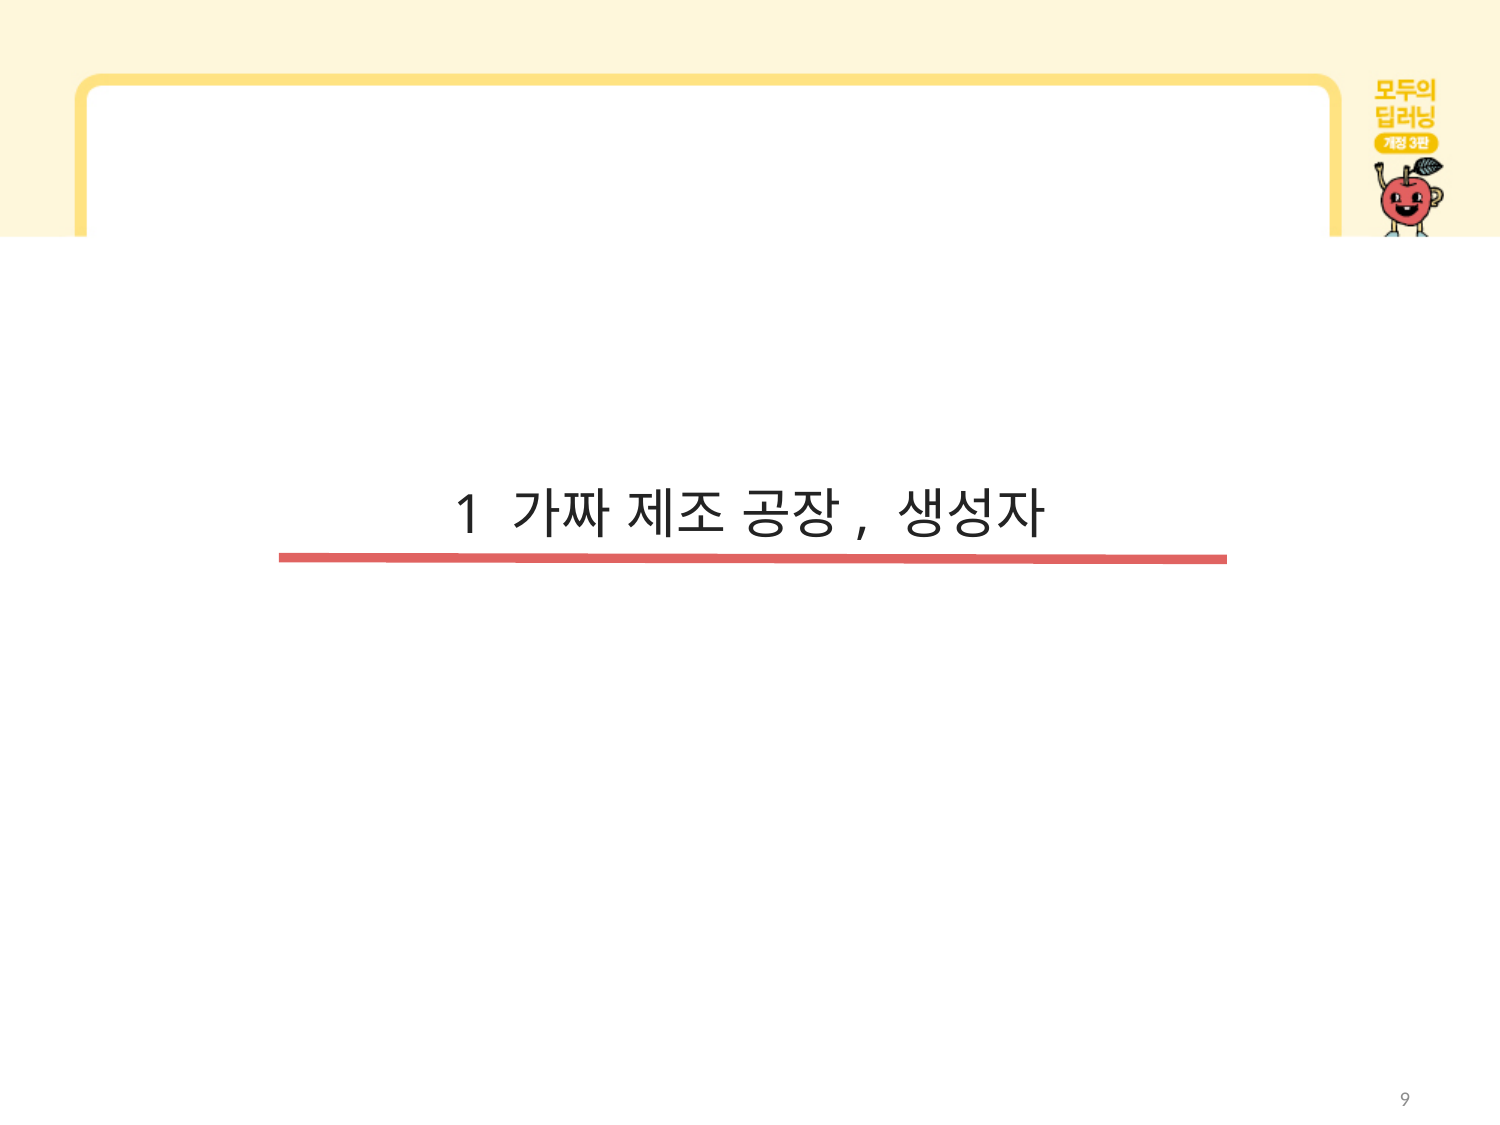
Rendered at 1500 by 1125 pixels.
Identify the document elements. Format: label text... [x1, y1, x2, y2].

picture [0, 0, 1500, 1125]
text_box 1 가짜 제조 공장, 생성자 [87, 420, 1413, 552]
slide_number 9 [1074, 1074, 1425, 1123]
